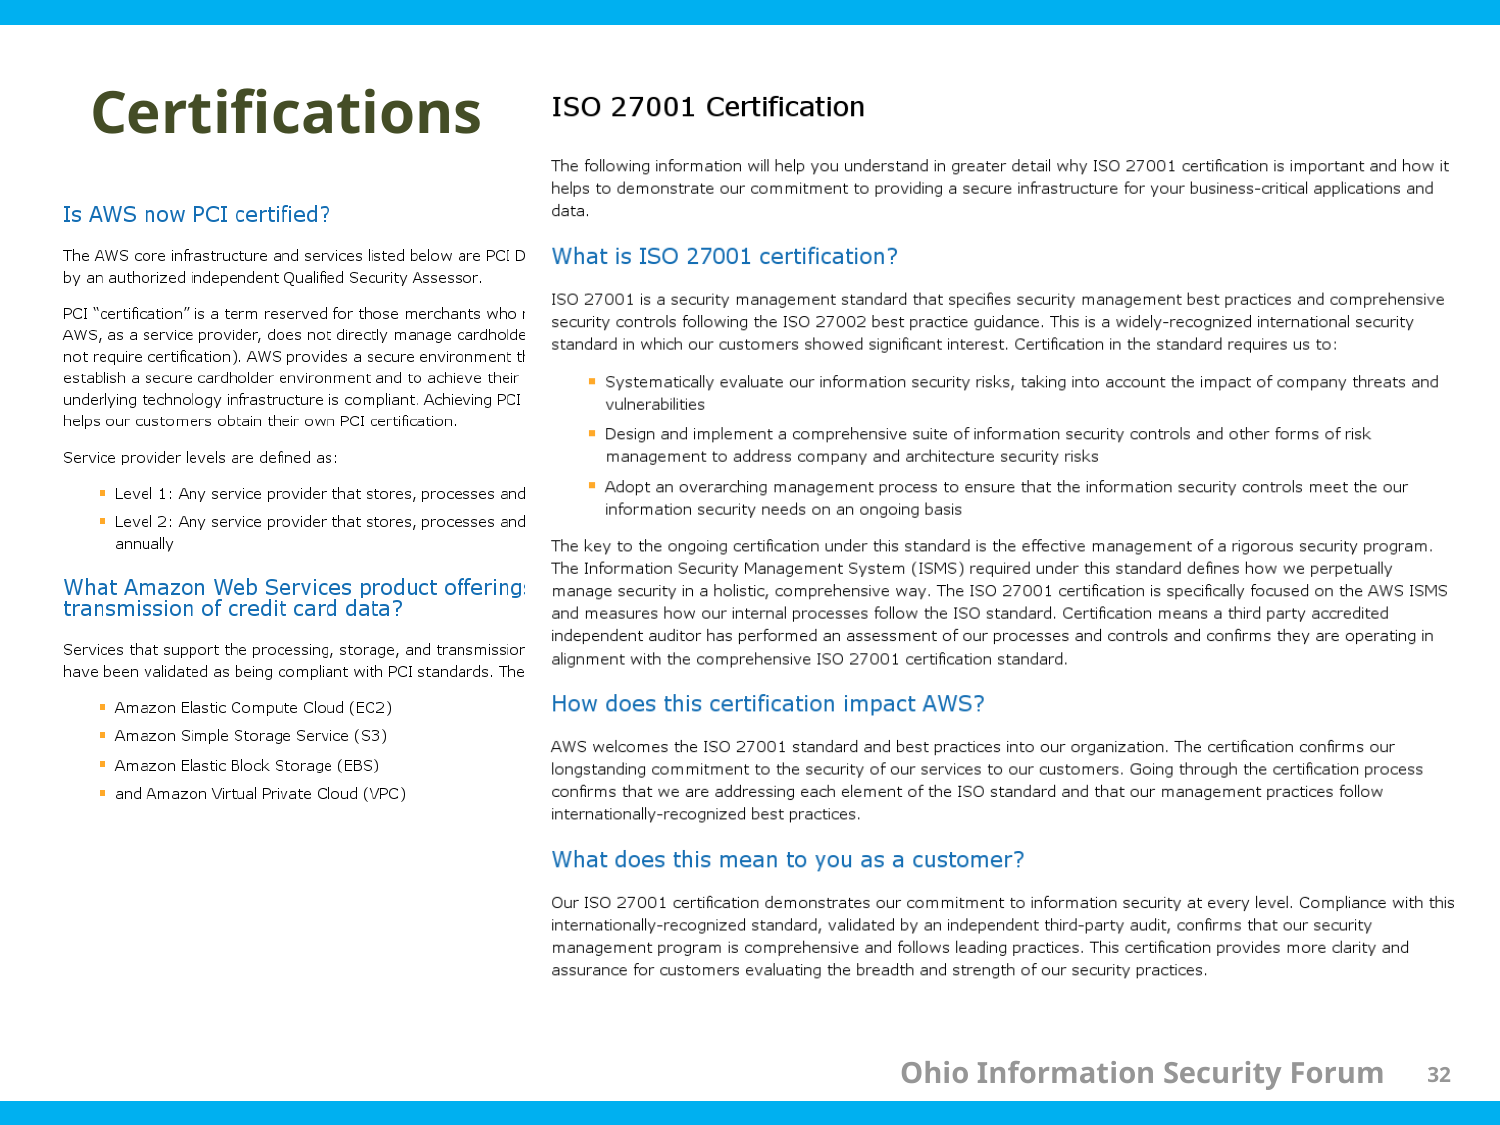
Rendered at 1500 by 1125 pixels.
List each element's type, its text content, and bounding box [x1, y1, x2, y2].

picture [524, 74, 1471, 991]
slide_number 32 [1405, 1053, 1473, 1092]
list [49, 199, 519, 816]
title Certifications [74, 44, 1426, 176]
